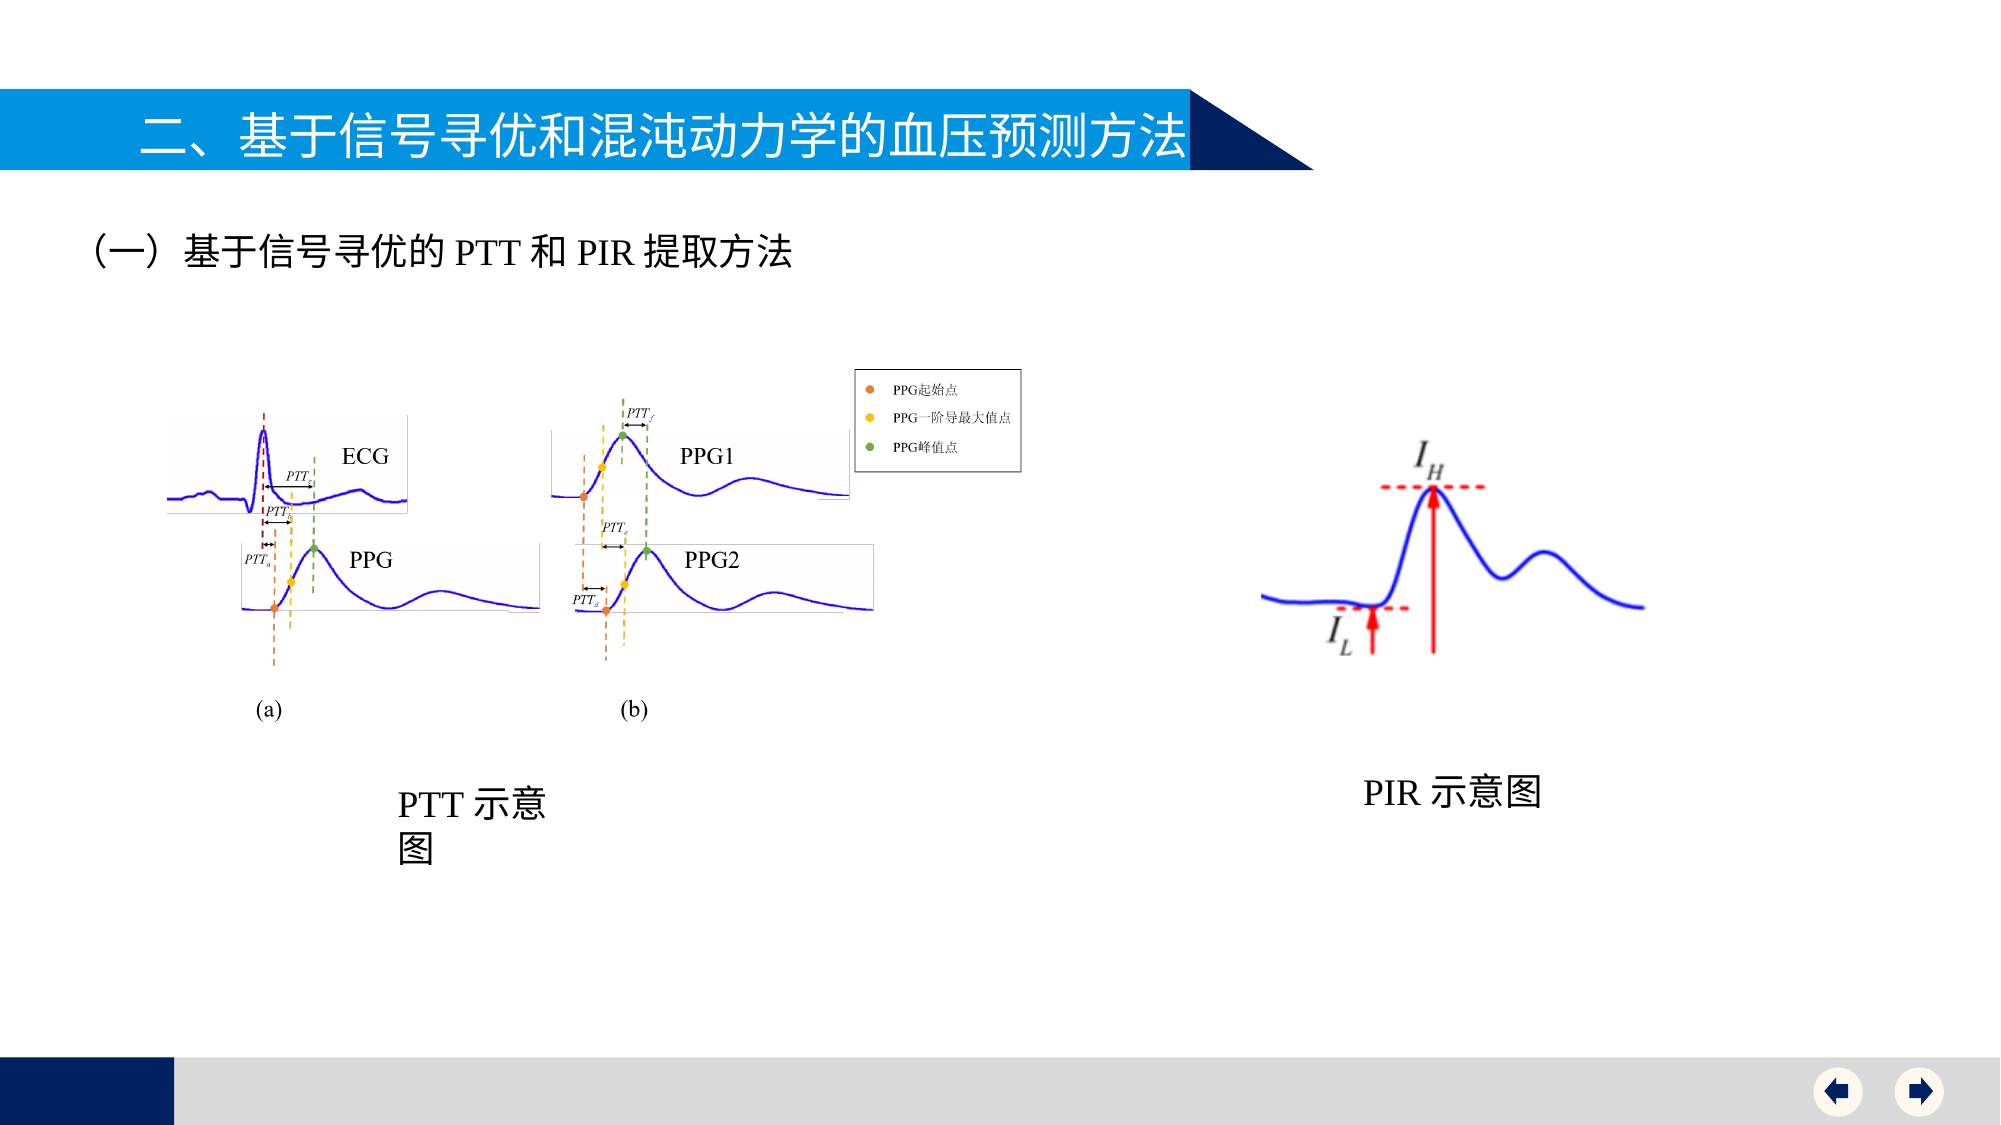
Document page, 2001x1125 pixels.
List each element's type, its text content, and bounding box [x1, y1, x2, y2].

text_box PTT示意图 [382, 772, 597, 878]
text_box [1813, 1067, 1863, 1117]
text_box PIR示意图 [1348, 760, 1562, 821]
text_box （一）基于信号寻优的PTT和PIR提取方法 [55, 234, 1137, 281]
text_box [1894, 1067, 1944, 1117]
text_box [0, 89, 1314, 234]
picture [167, 369, 1023, 726]
picture [1189, 428, 1742, 697]
